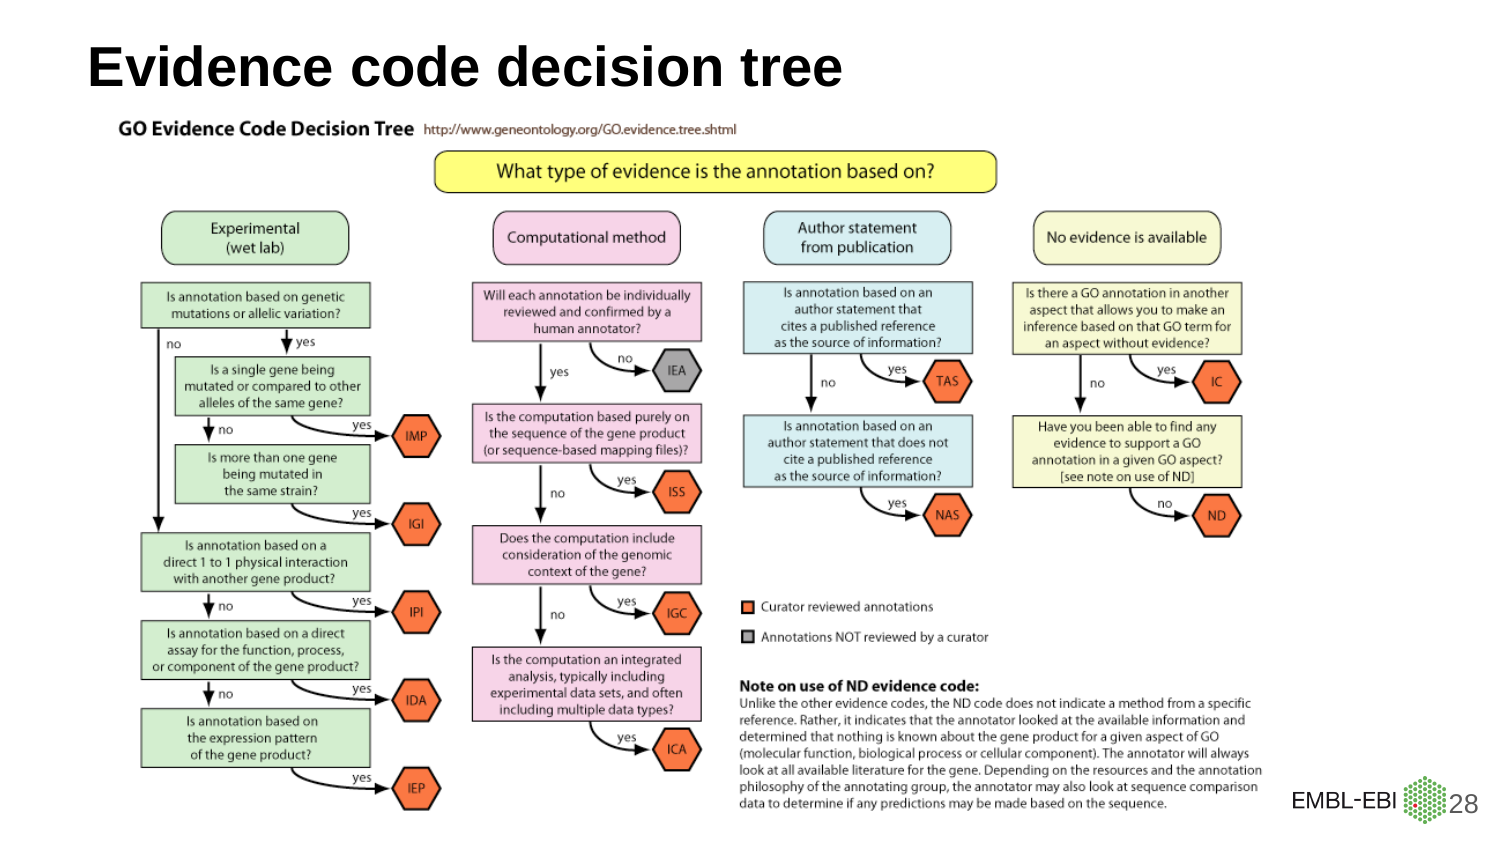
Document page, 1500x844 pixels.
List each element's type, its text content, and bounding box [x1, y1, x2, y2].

slide_number ‹#› [1403, 779, 1494, 844]
title Evidence code decision tree [87, 37, 1425, 132]
picture [1293, 776, 1446, 824]
picture [100, 110, 1268, 812]
